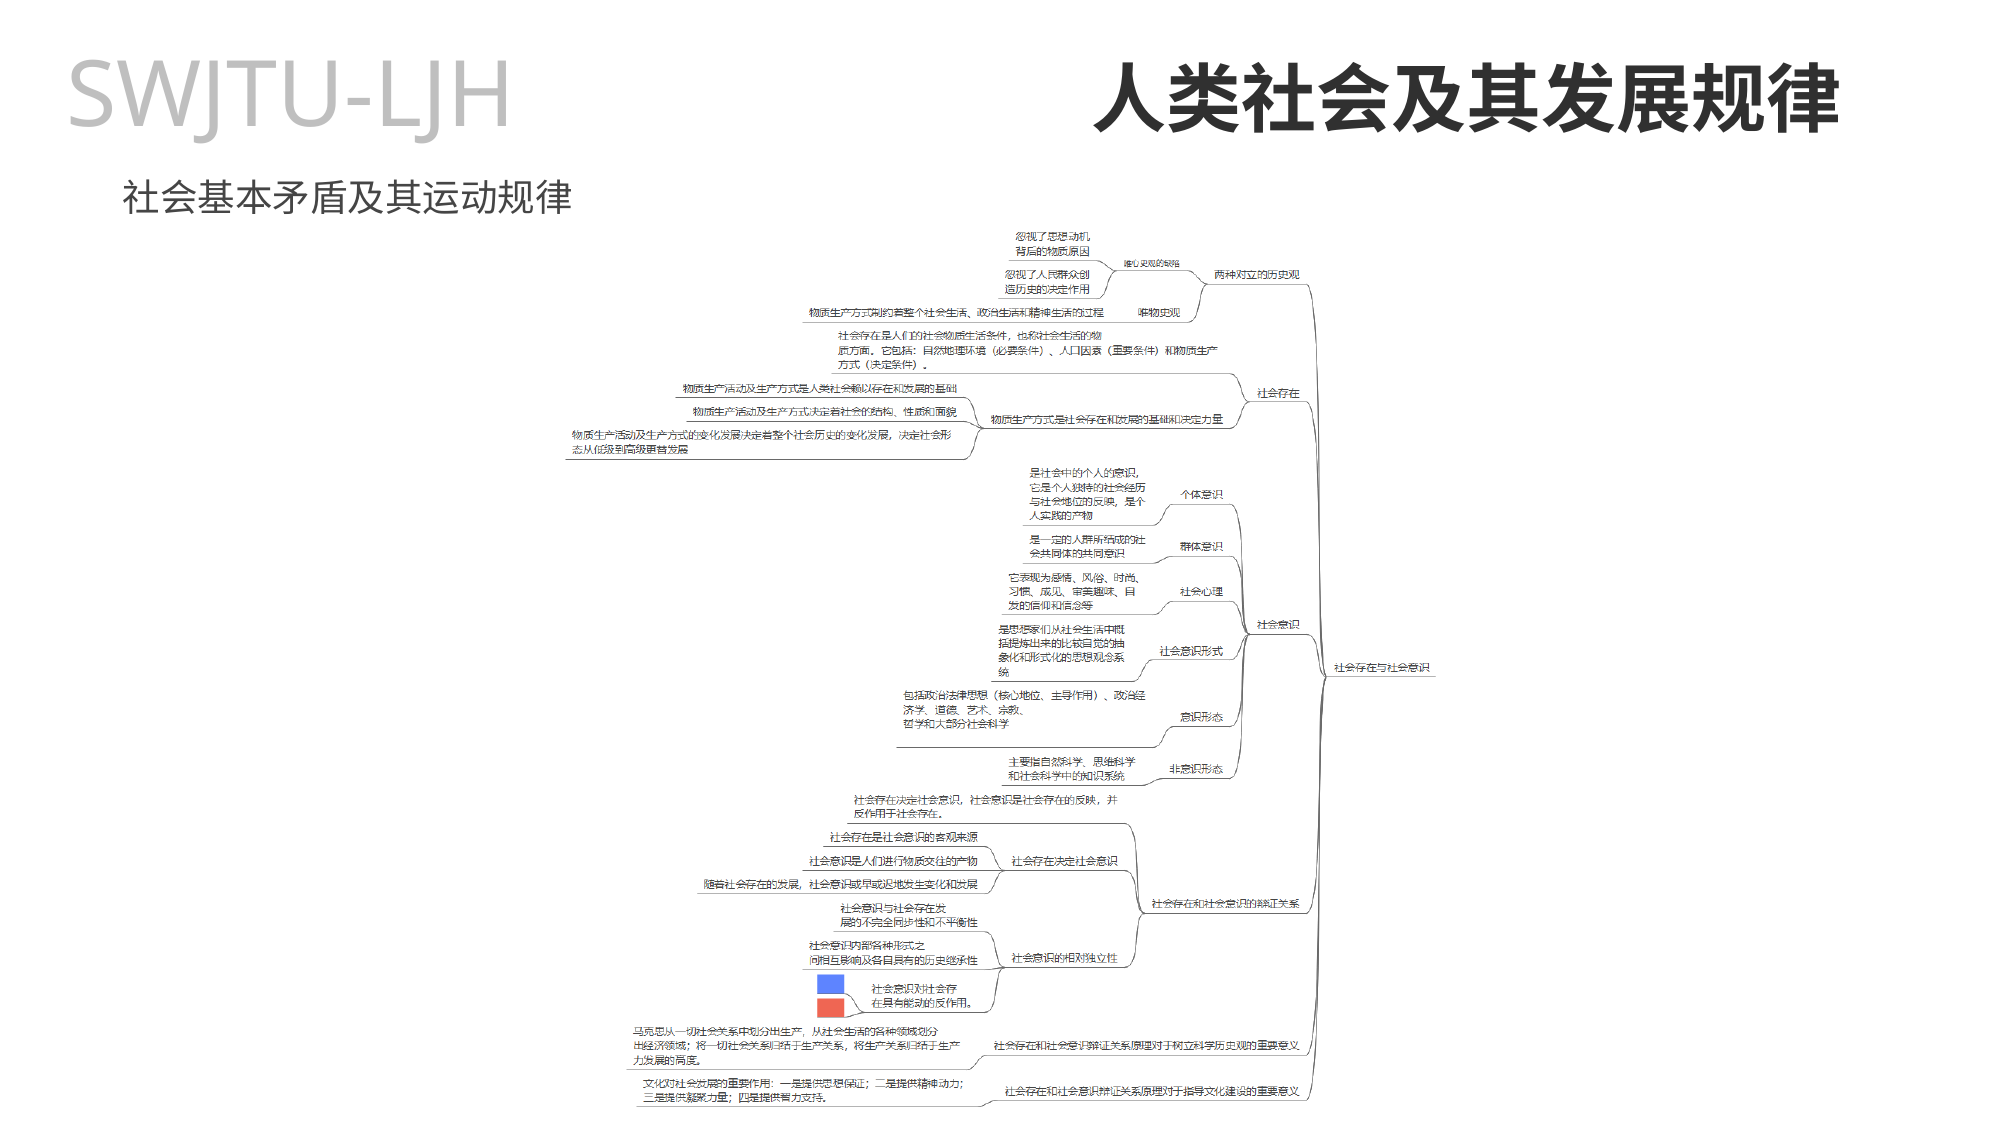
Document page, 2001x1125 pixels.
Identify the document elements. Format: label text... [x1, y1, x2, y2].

text_box 人类社会及其发展规律 [1076, 43, 1857, 149]
text_box 社会基本矛盾及其运动规律 [107, 166, 588, 227]
picture [563, 226, 1437, 1107]
